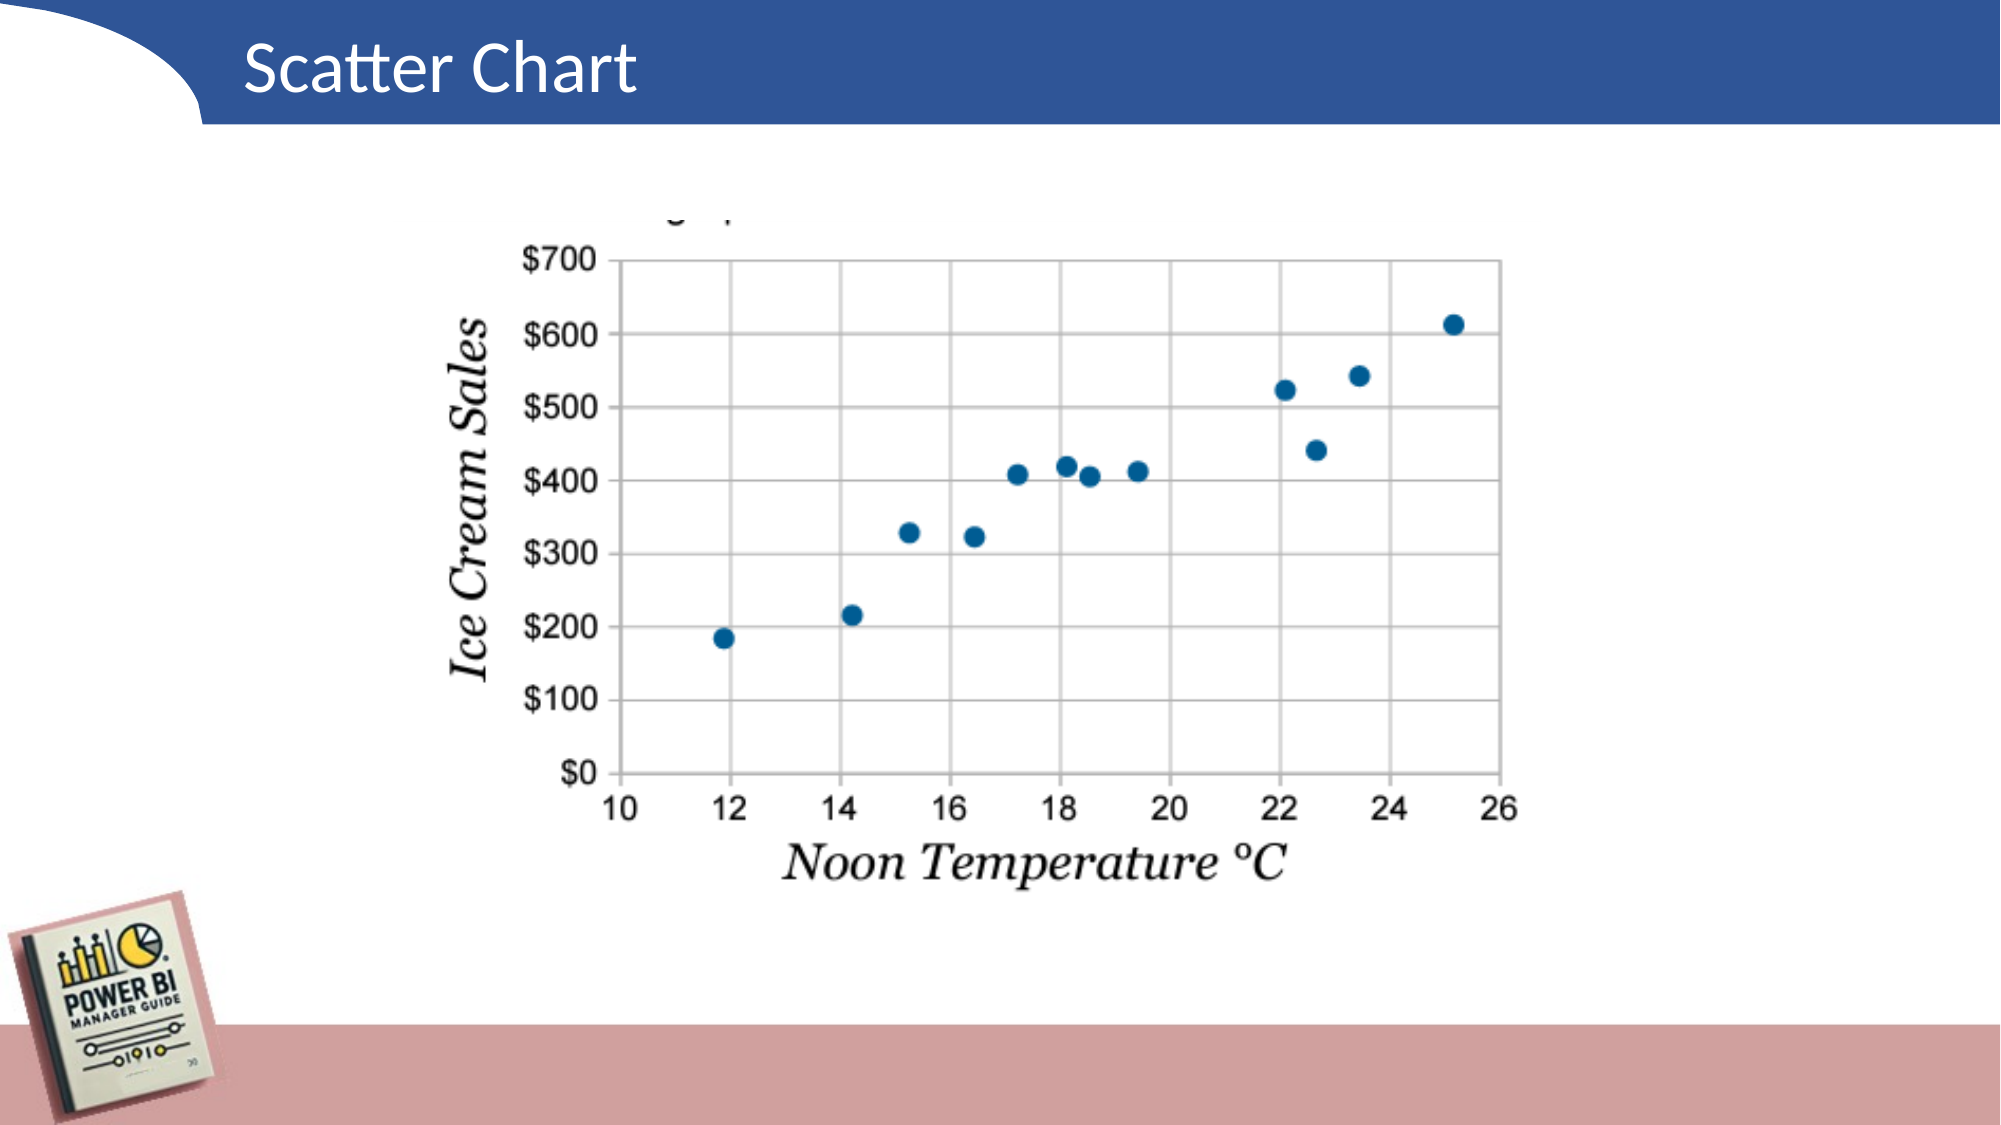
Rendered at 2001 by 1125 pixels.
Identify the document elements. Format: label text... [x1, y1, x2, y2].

text_box Scatter Chart [0, 0, 2000, 126]
picture [0, 0, 2001, 1125]
